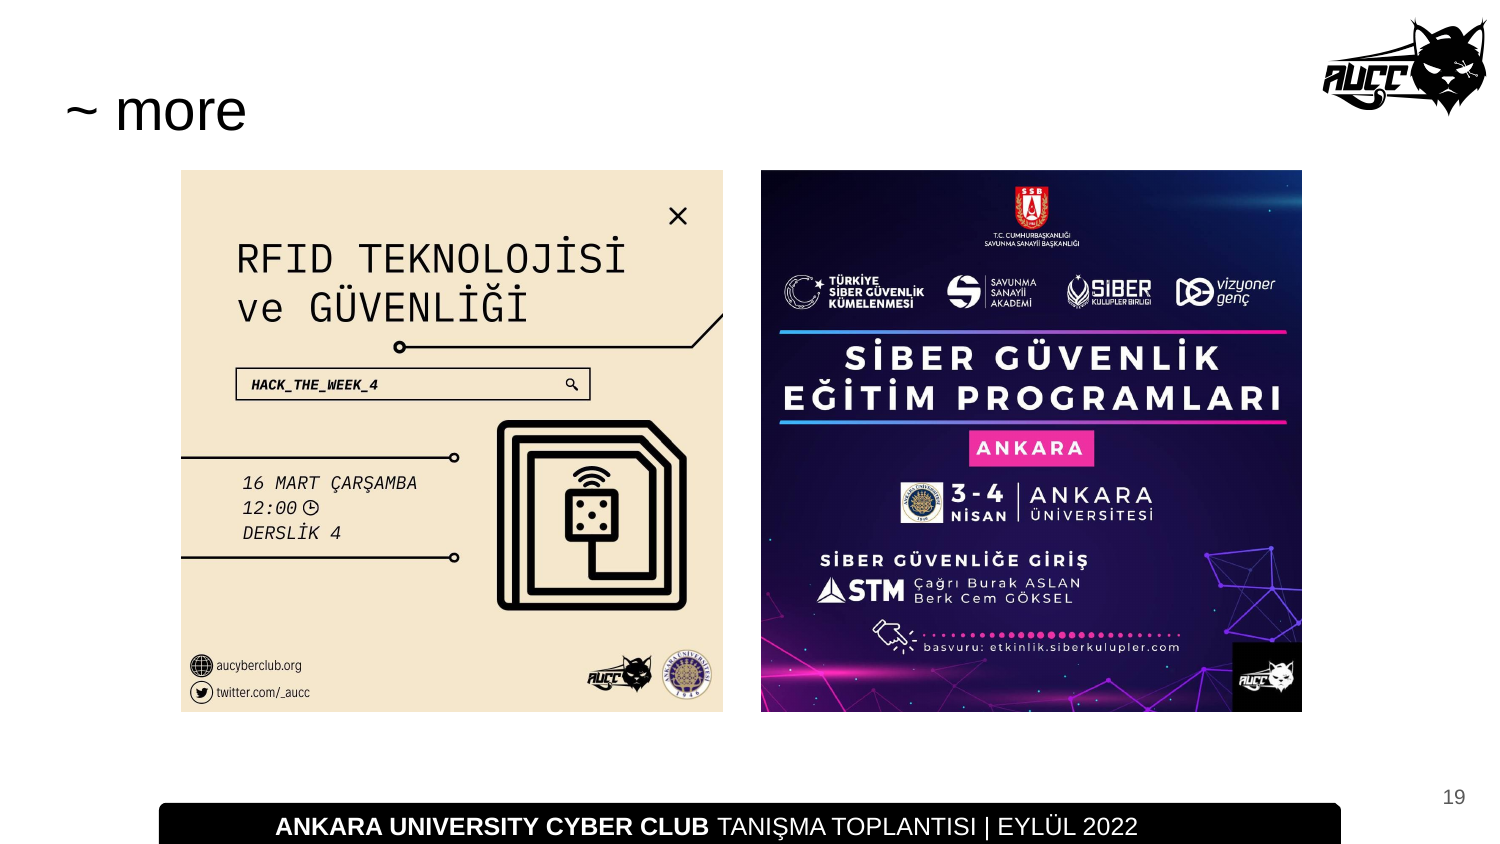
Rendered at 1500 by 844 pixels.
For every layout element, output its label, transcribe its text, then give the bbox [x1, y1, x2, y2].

slide_number ‹#› [1436, 783, 1473, 844]
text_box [159, 803, 1341, 844]
picture [181, 170, 723, 712]
text_box [1322, 16, 1488, 117]
picture [760, 170, 1302, 712]
title ~ more [63, 70, 1154, 214]
